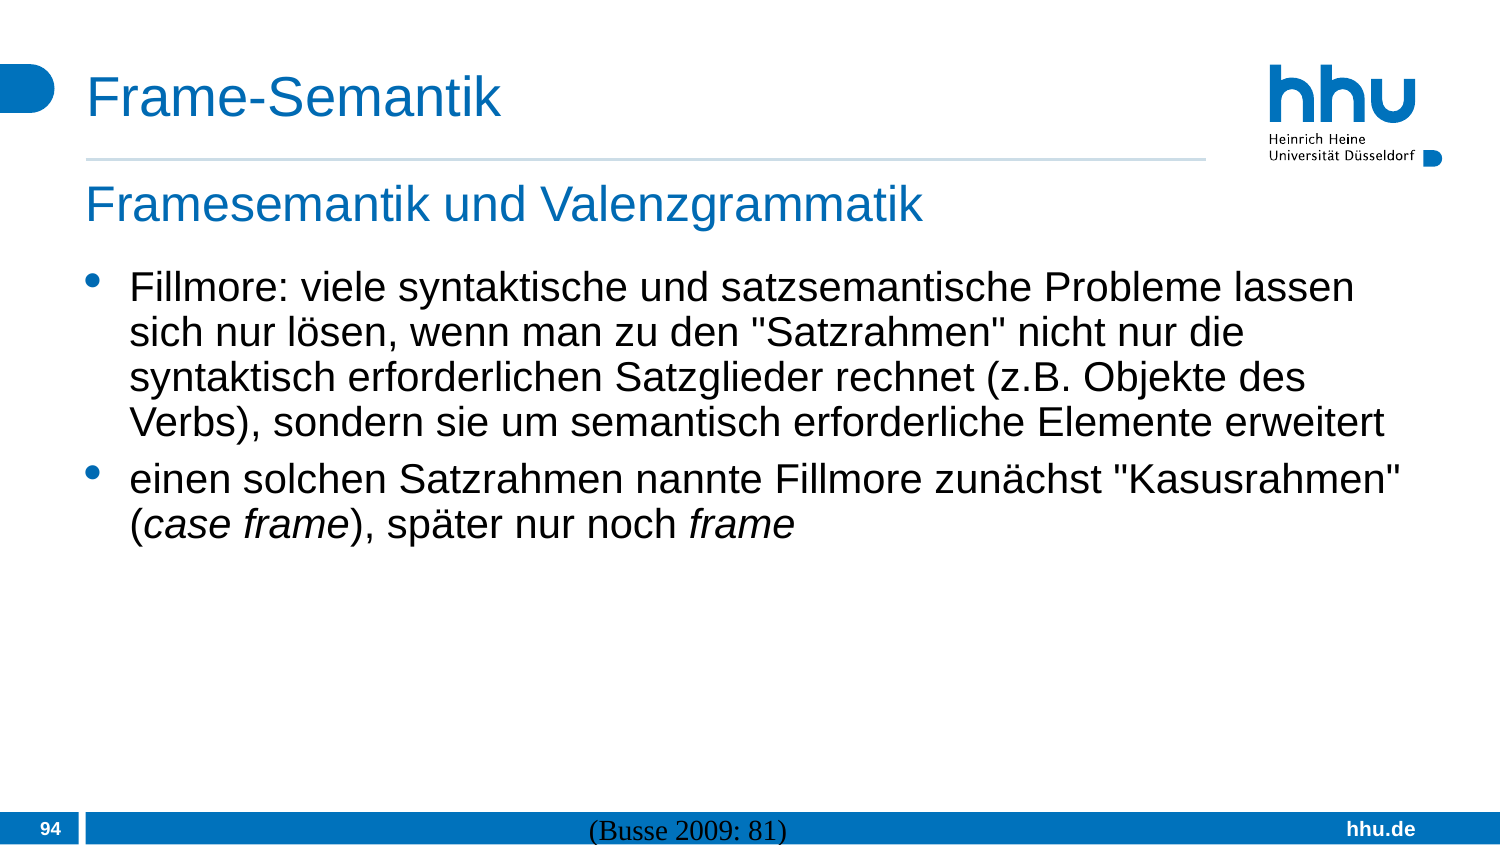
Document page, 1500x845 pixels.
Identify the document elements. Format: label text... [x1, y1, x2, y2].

list Framesemantik und Valenzgrammatik [85, 178, 1415, 232]
footer (Busse 2009: 81) [103, 816, 1273, 841]
slide_number 94 [5, 816, 62, 841]
title Frame-Semantik [86, 54, 1207, 129]
list Fillmore: viele syntaktische und satzsemantische Probleme lassen sich nur lösen, wenn man zu den "Satzrahmen" nicht nur die syntaktisch erforderlichen Satzglieder rechnet (z.B. Objekte des Verbs), sondern sie um semantisch erforderliche Elemente erweitert einen solchen Satzrahmen nannte Fillmore zunächst "Kasusrahmen" (case frame), später nur noch frame [85, 253, 1415, 797]
